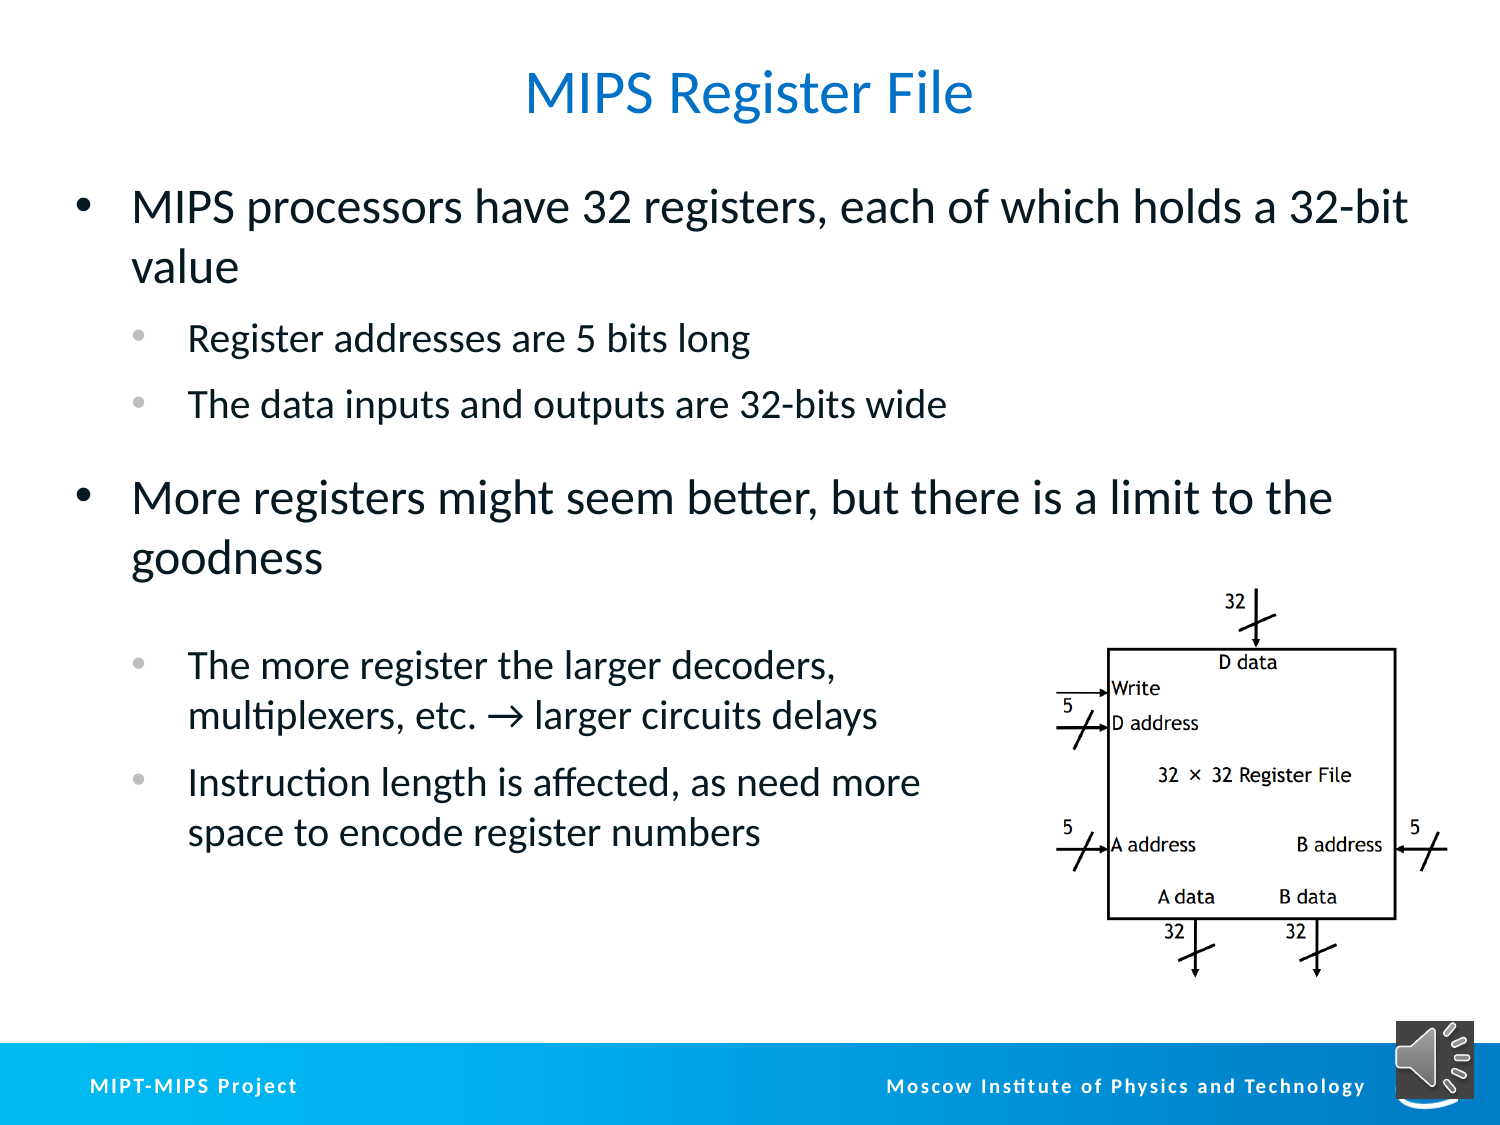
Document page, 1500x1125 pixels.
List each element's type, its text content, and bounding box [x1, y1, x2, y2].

picture [1245, 1043, 1252, 1079]
list MIPS processors have 32 registers, each of which holds a 32-bit value Register addresses are 5 bits long The data inputs and outputs are 32-bits wide More registers might seem better, but there is a limit to the goodness [74, 173, 1425, 630]
picture [1245, 1082, 1252, 1125]
picture [1324, 1019, 1500, 1125]
title MIPS Register File [74, 26, 1426, 173]
picture [1307, 1043, 1314, 1125]
text_box The more register the larger decoders, multiplexers, etc. → larger circuits delays Instruction length is affected, as need more space to encode register numbers [60, 630, 1012, 862]
picture [1017, 582, 1463, 1003]
picture [1288, 1043, 1296, 1125]
